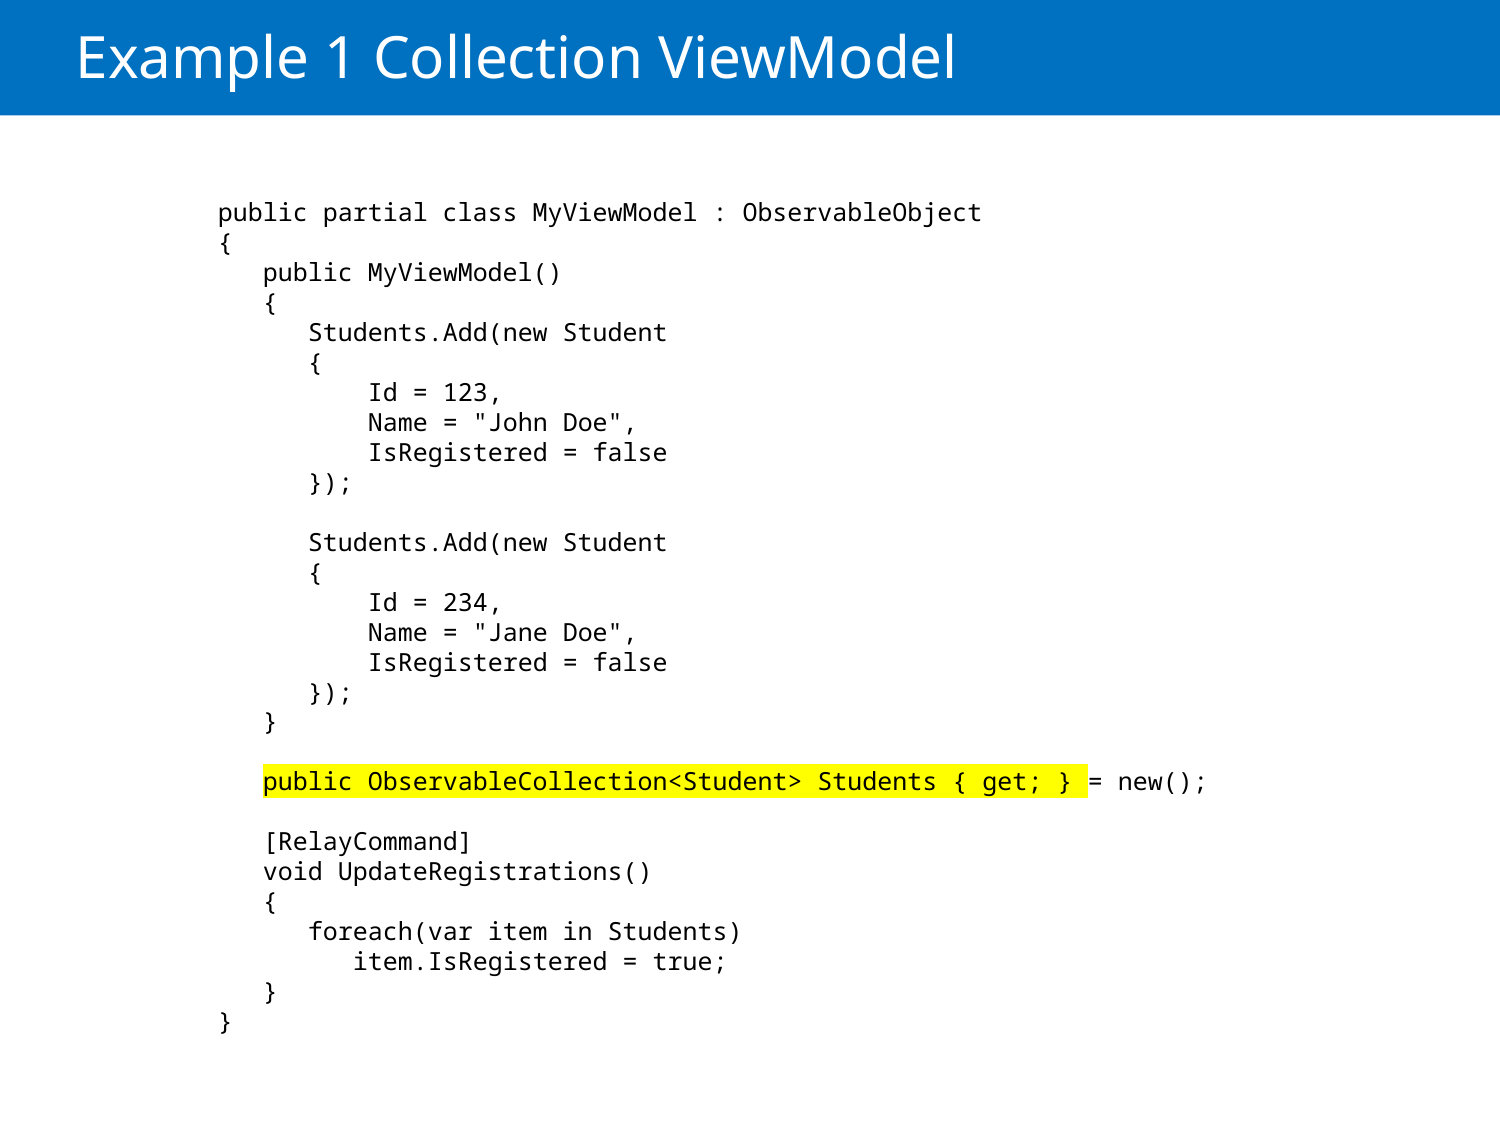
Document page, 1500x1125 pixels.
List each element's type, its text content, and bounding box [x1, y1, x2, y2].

text_box public partial class MyViewModel : ObservableObject { public MyViewModel() { Students.Add(new Student { Id = 123, Name = "John Doe", IsRegistered = false }); Students.Add(new Student { Id = 234, Name = "Jane Doe", IsRegistered = false }); } public ObservableCollection<Student> Students { get; } = new(); [RelayCommand] void UpdateRegistrations() { foreach(var item in Students) item.IsRegistered = true; } } [203, 189, 1223, 1043]
title Example 1 Collection ViewModel [75, 0, 1351, 122]
